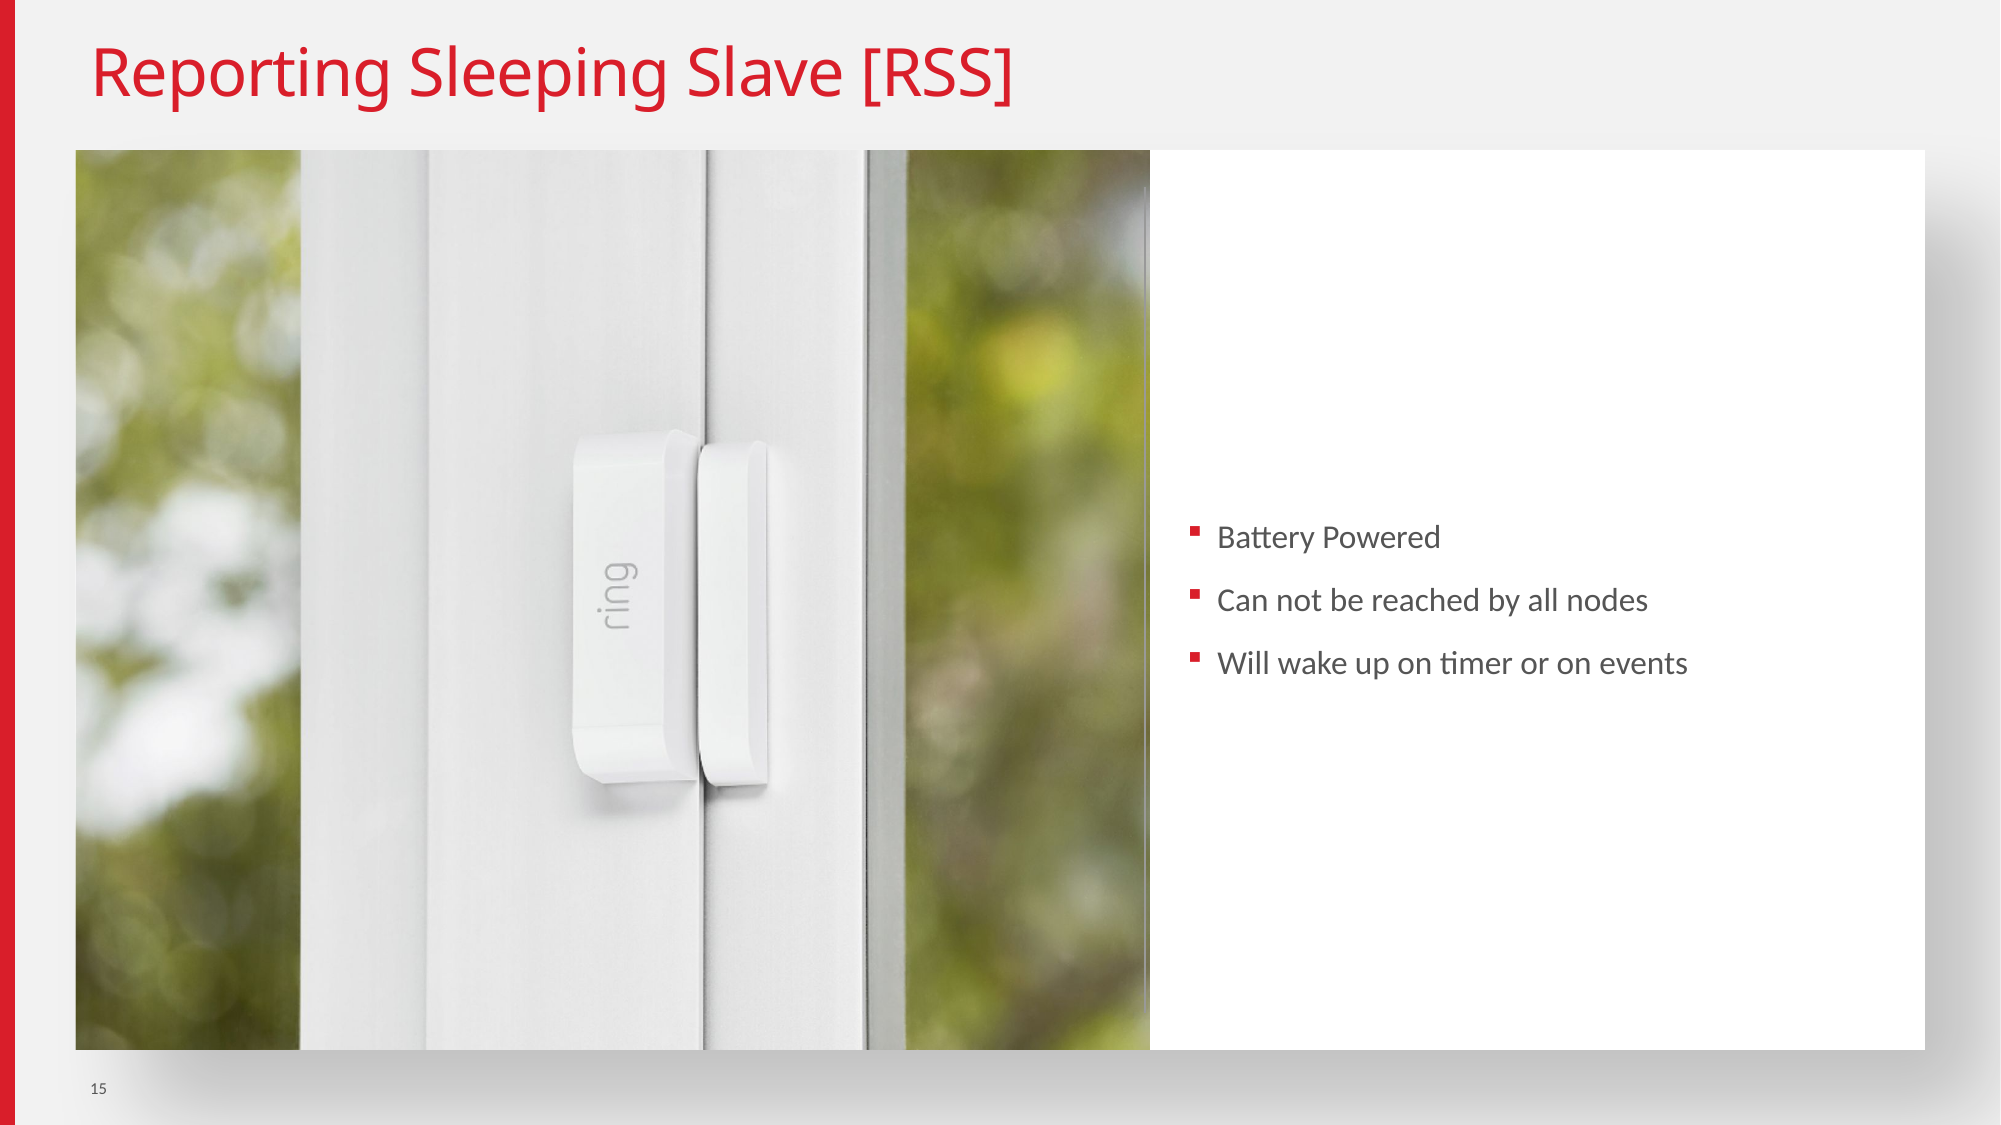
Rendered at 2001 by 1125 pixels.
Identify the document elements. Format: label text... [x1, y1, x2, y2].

title Reporting Sleeping Slave [RSS] [75, 0, 1925, 150]
picture [75, 149, 1150, 1050]
list Battery Powered Can not be reached by all nodes Will wake up on timer or on events [1187, 187, 1888, 1013]
slide_number 15 [75, 1050, 128, 1125]
